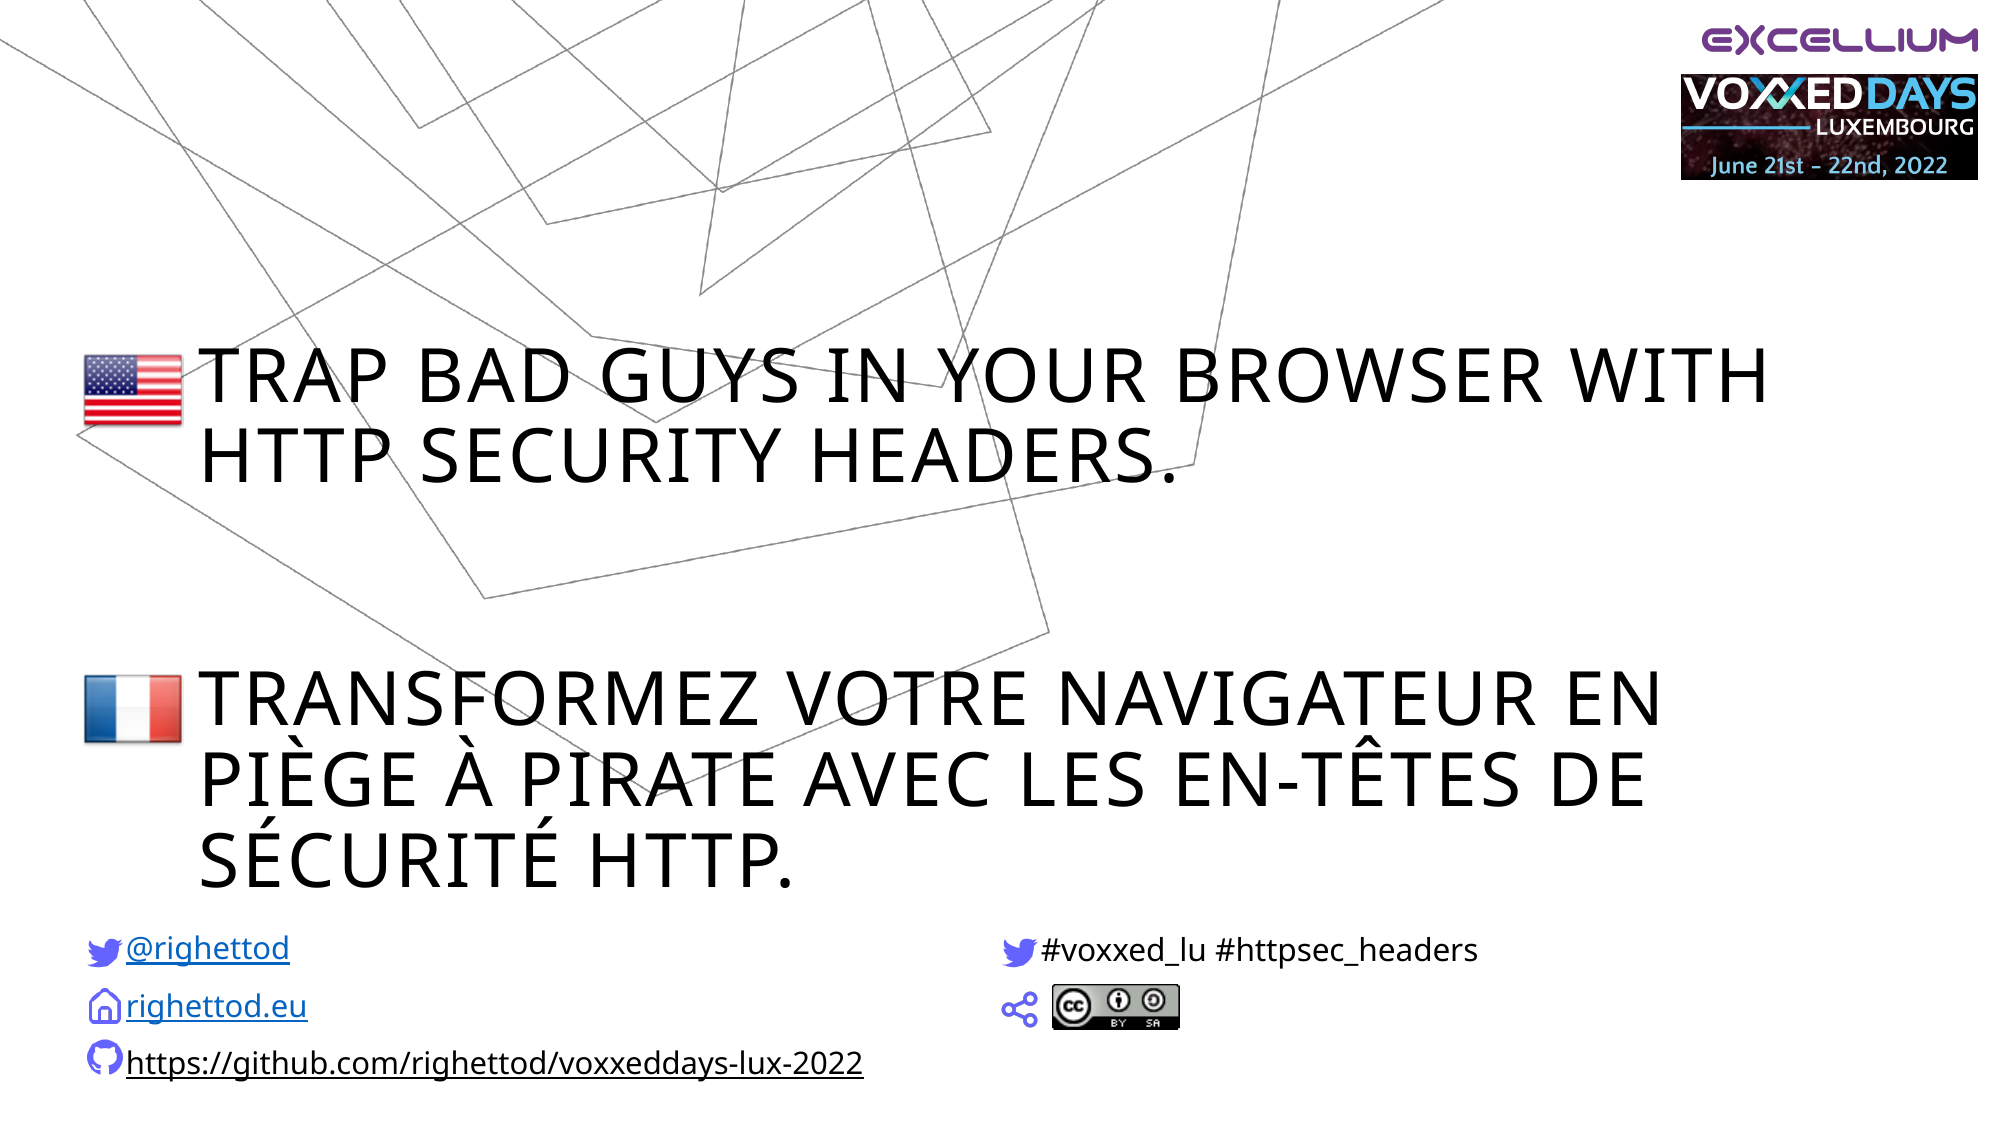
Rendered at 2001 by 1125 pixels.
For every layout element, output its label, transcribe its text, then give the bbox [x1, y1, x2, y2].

picture [998, 931, 1041, 974]
title Trap bad guys in your browser with HTTP security headers. Transformez votre navigateur en piège à pirate avec les en-têtes de sécurité HTTP. [183, 318, 1864, 912]
picture [1052, 984, 1180, 1030]
picture [83, 1035, 126, 1078]
picture [1681, 74, 1978, 180]
picture [0, 0, 1557, 830]
subtitle @righettod righettod.eu https://github.com/righettod/voxxeddays-lux-2022 [110, 921, 888, 1120]
picture [83, 984, 126, 1027]
picture [83, 932, 126, 975]
text_box #voxxed_lu #httpsec_headers [1023, 926, 1494, 985]
picture [998, 988, 1041, 1031]
picture [1702, 25, 1978, 55]
